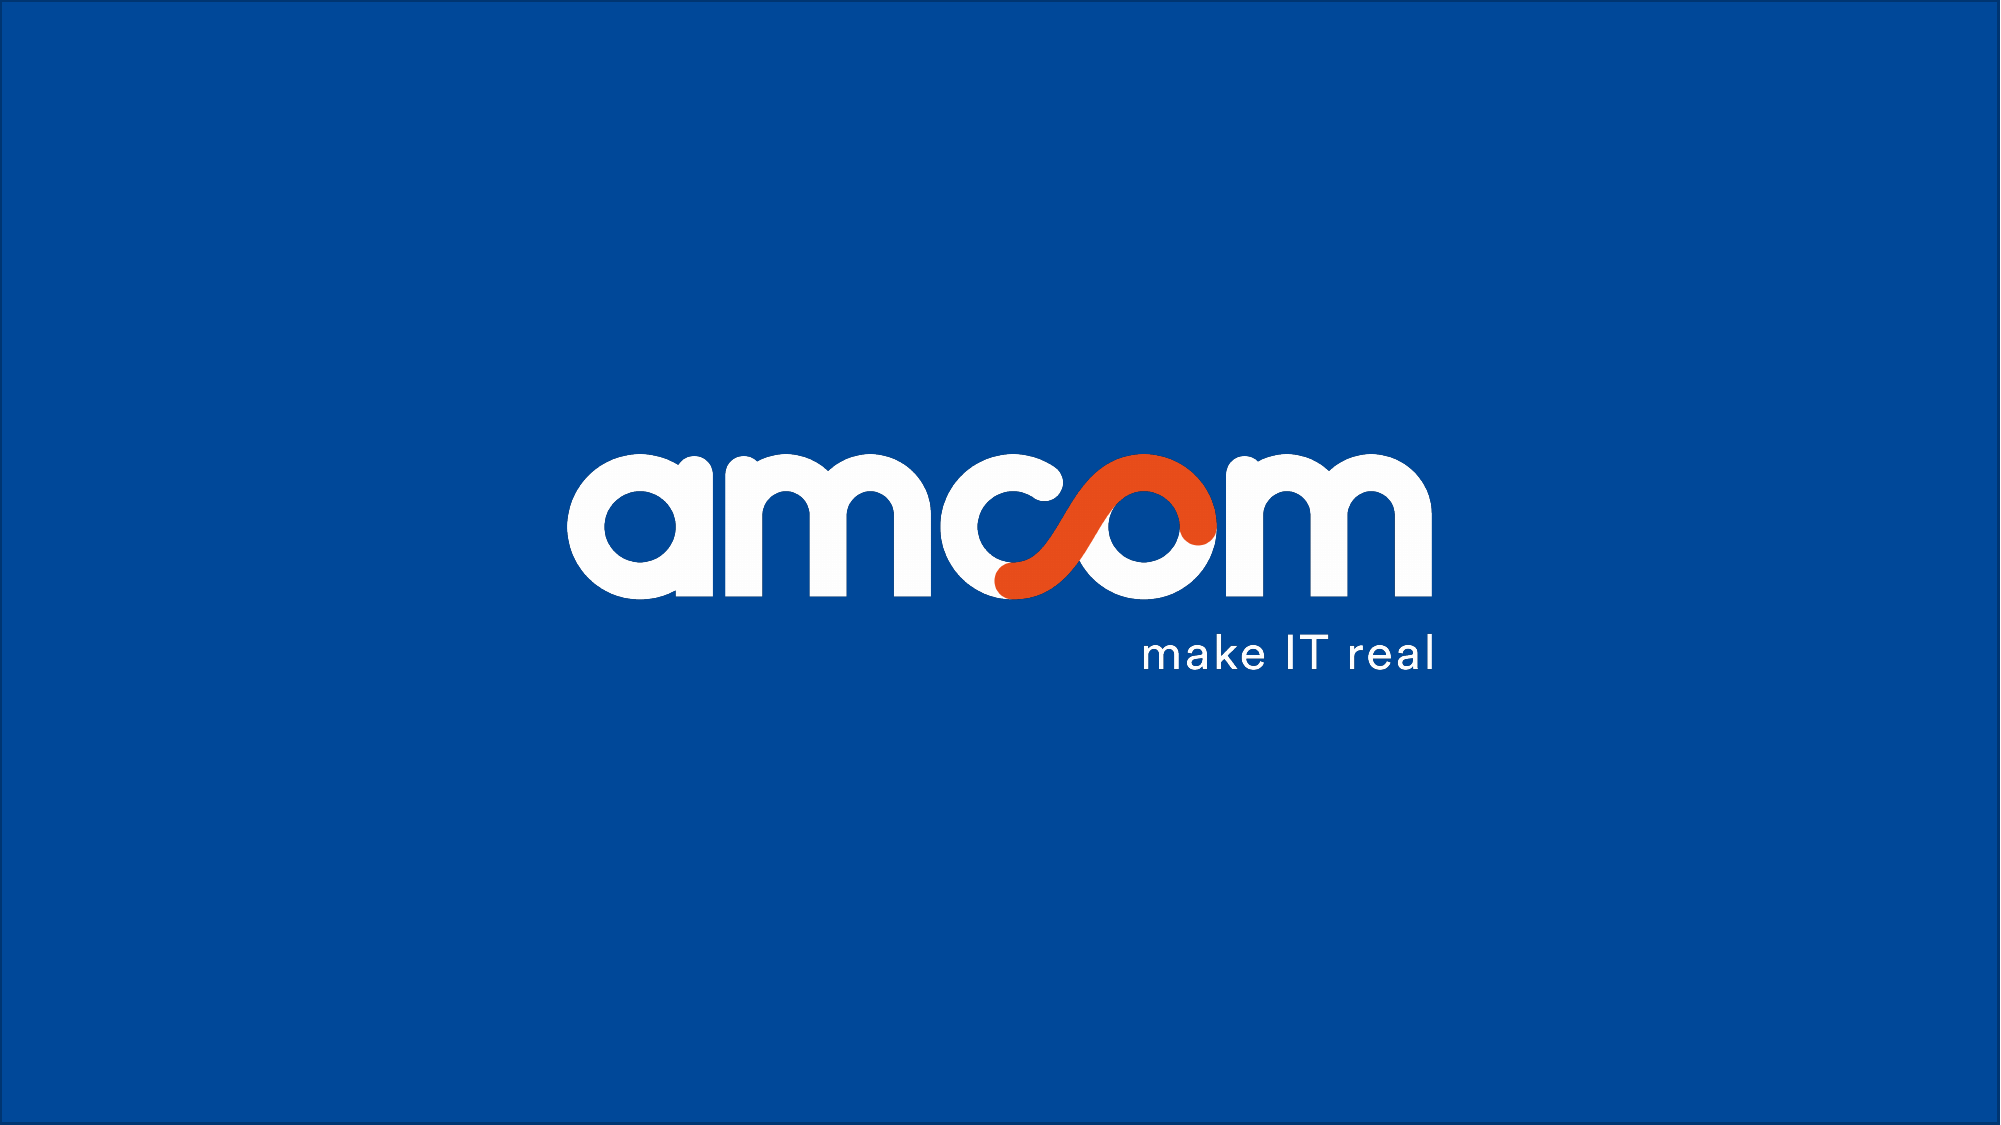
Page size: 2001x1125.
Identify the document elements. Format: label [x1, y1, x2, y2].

picture [567, 454, 1432, 670]
text_box [0, 0, 2000, 1125]
